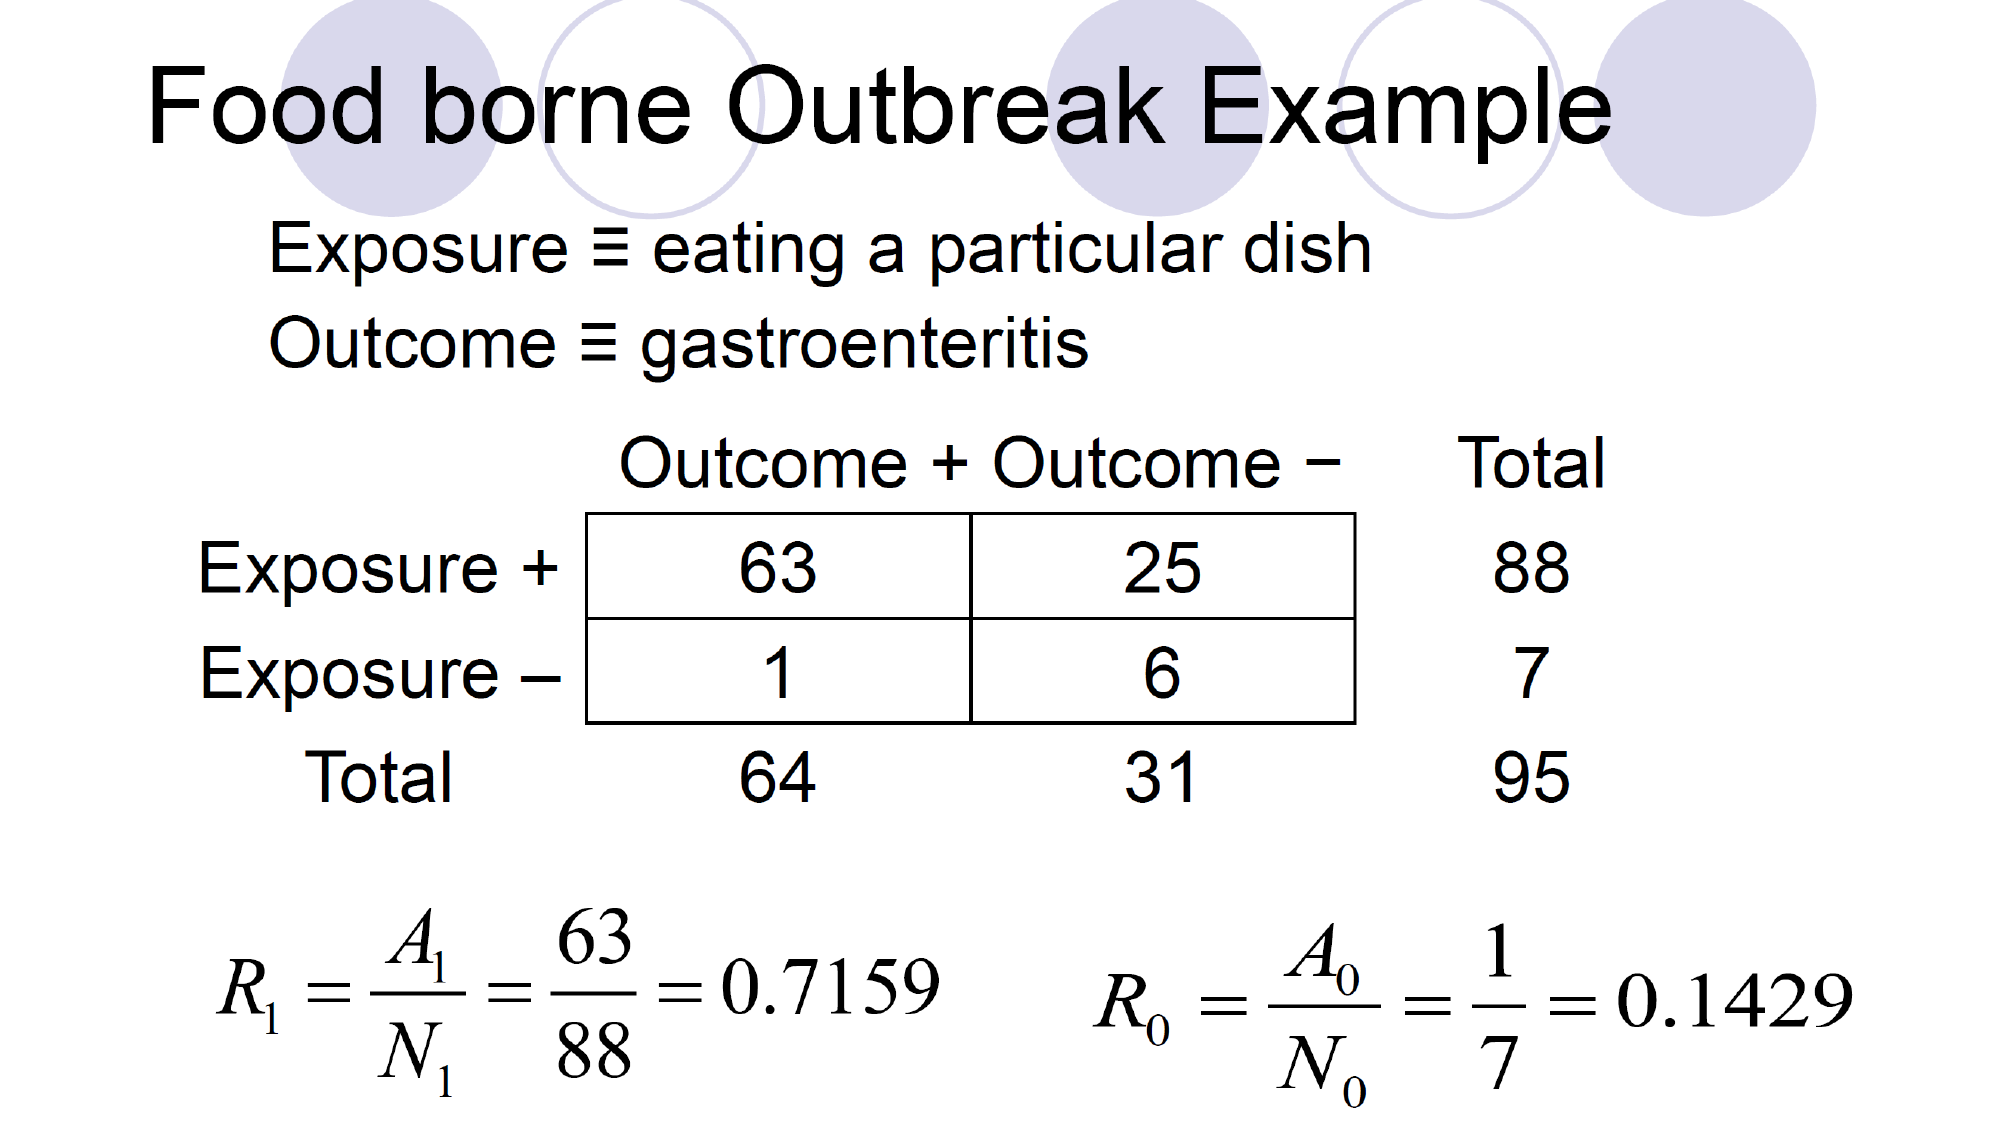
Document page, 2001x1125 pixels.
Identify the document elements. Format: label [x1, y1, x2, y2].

picture [124, 0, 1876, 1125]
